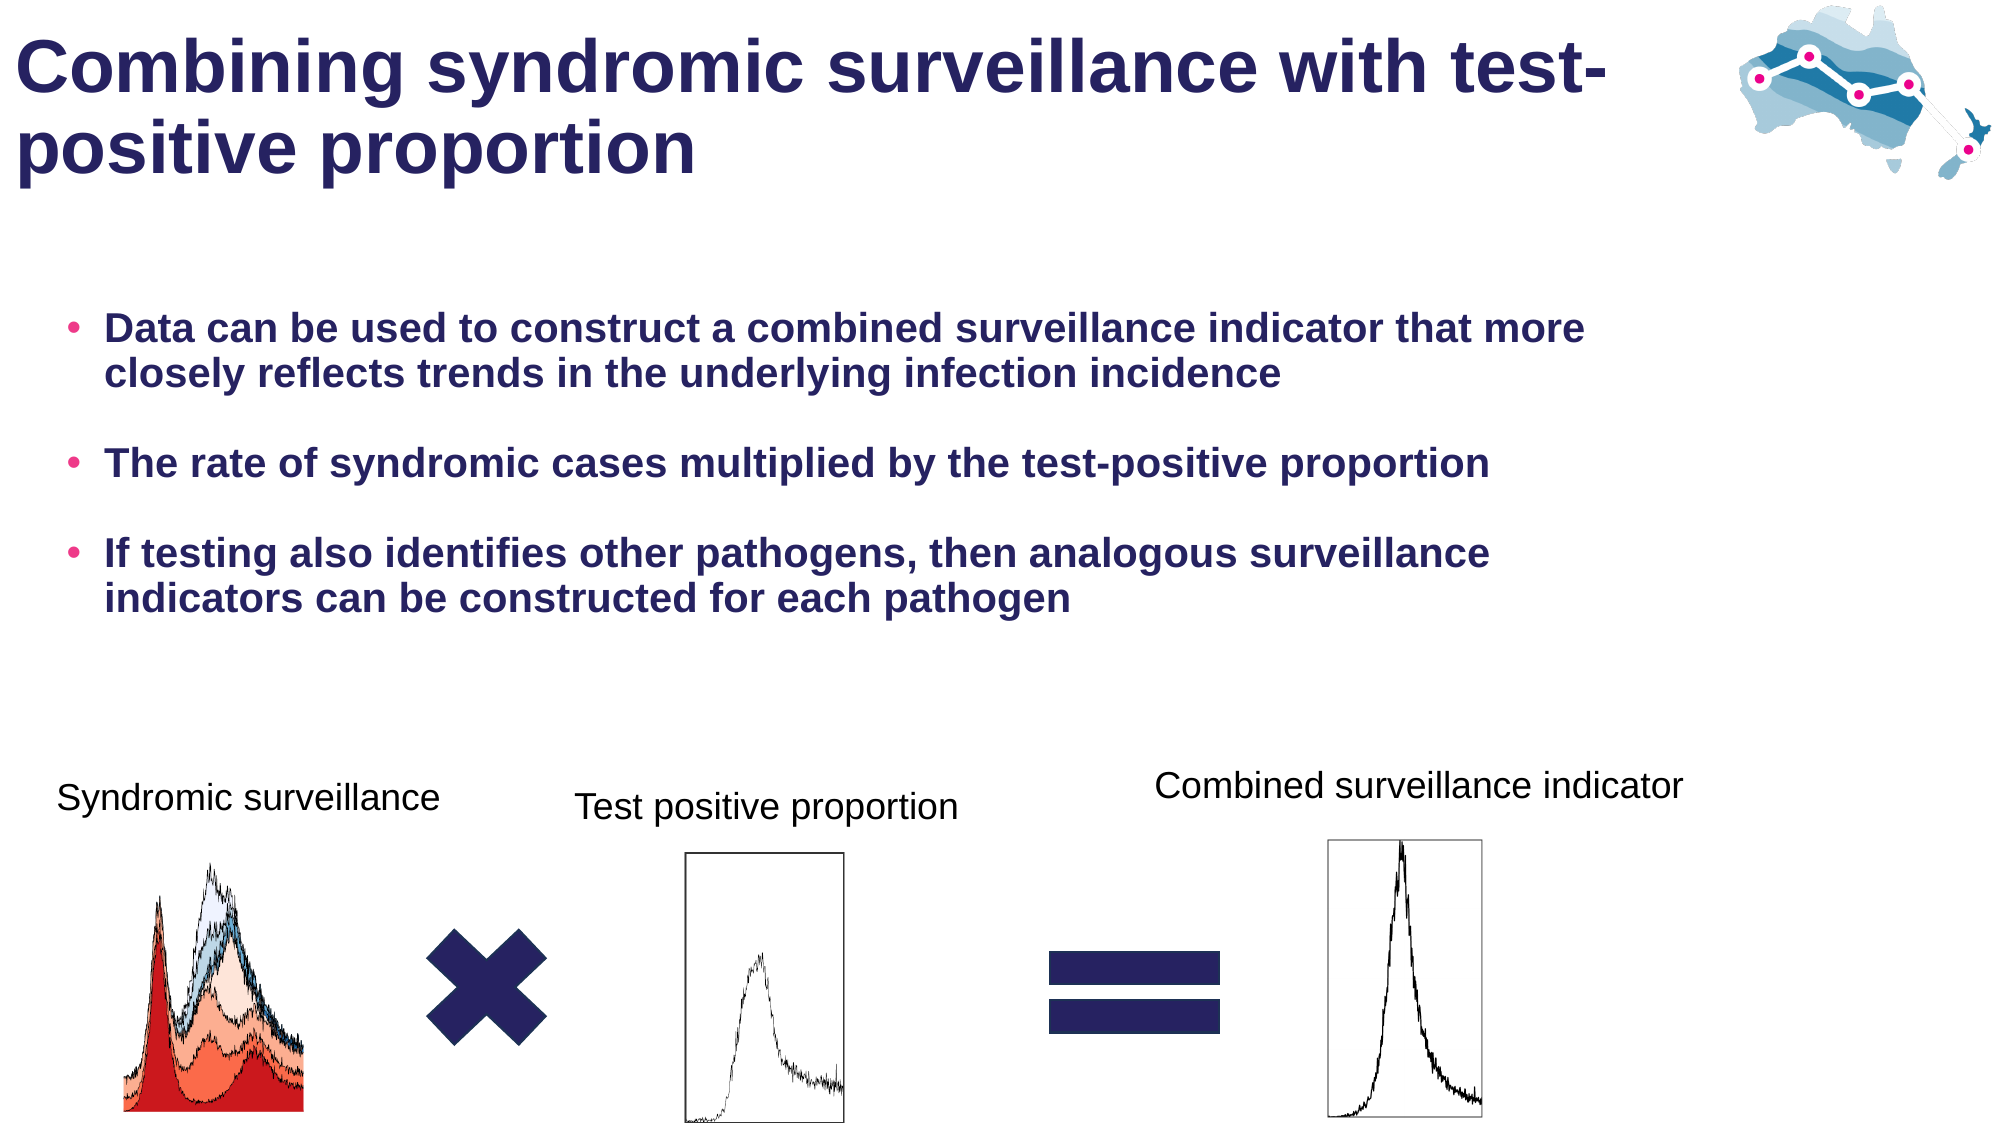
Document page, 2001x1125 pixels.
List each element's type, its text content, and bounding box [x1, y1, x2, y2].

picture [1325, 838, 1483, 1120]
text_box [1049, 999, 1220, 1034]
title Combining syndromic surveillance with test-positive proportion [0, 0, 1700, 218]
text_box [425, 928, 548, 1047]
text_box Combined surveillance indicator [1120, 753, 1719, 814]
text_box Data can be used to construct a combined surveillance indicator that more closely reflects trends in the underlying infection incidence The rate of syndromic cases multiplied by the test-positive proportion If testing also identifies other pathogens, then analogous surveillance indicators can be constructed for each pathogen [51, 249, 1657, 645]
picture [100, 842, 333, 1124]
text_box Test positive proportion [467, 774, 1066, 835]
text_box [1049, 951, 1220, 985]
text_box Syndromic surveillance [41, 765, 472, 826]
picture [683, 846, 850, 1125]
picture [1724, 0, 2000, 185]
